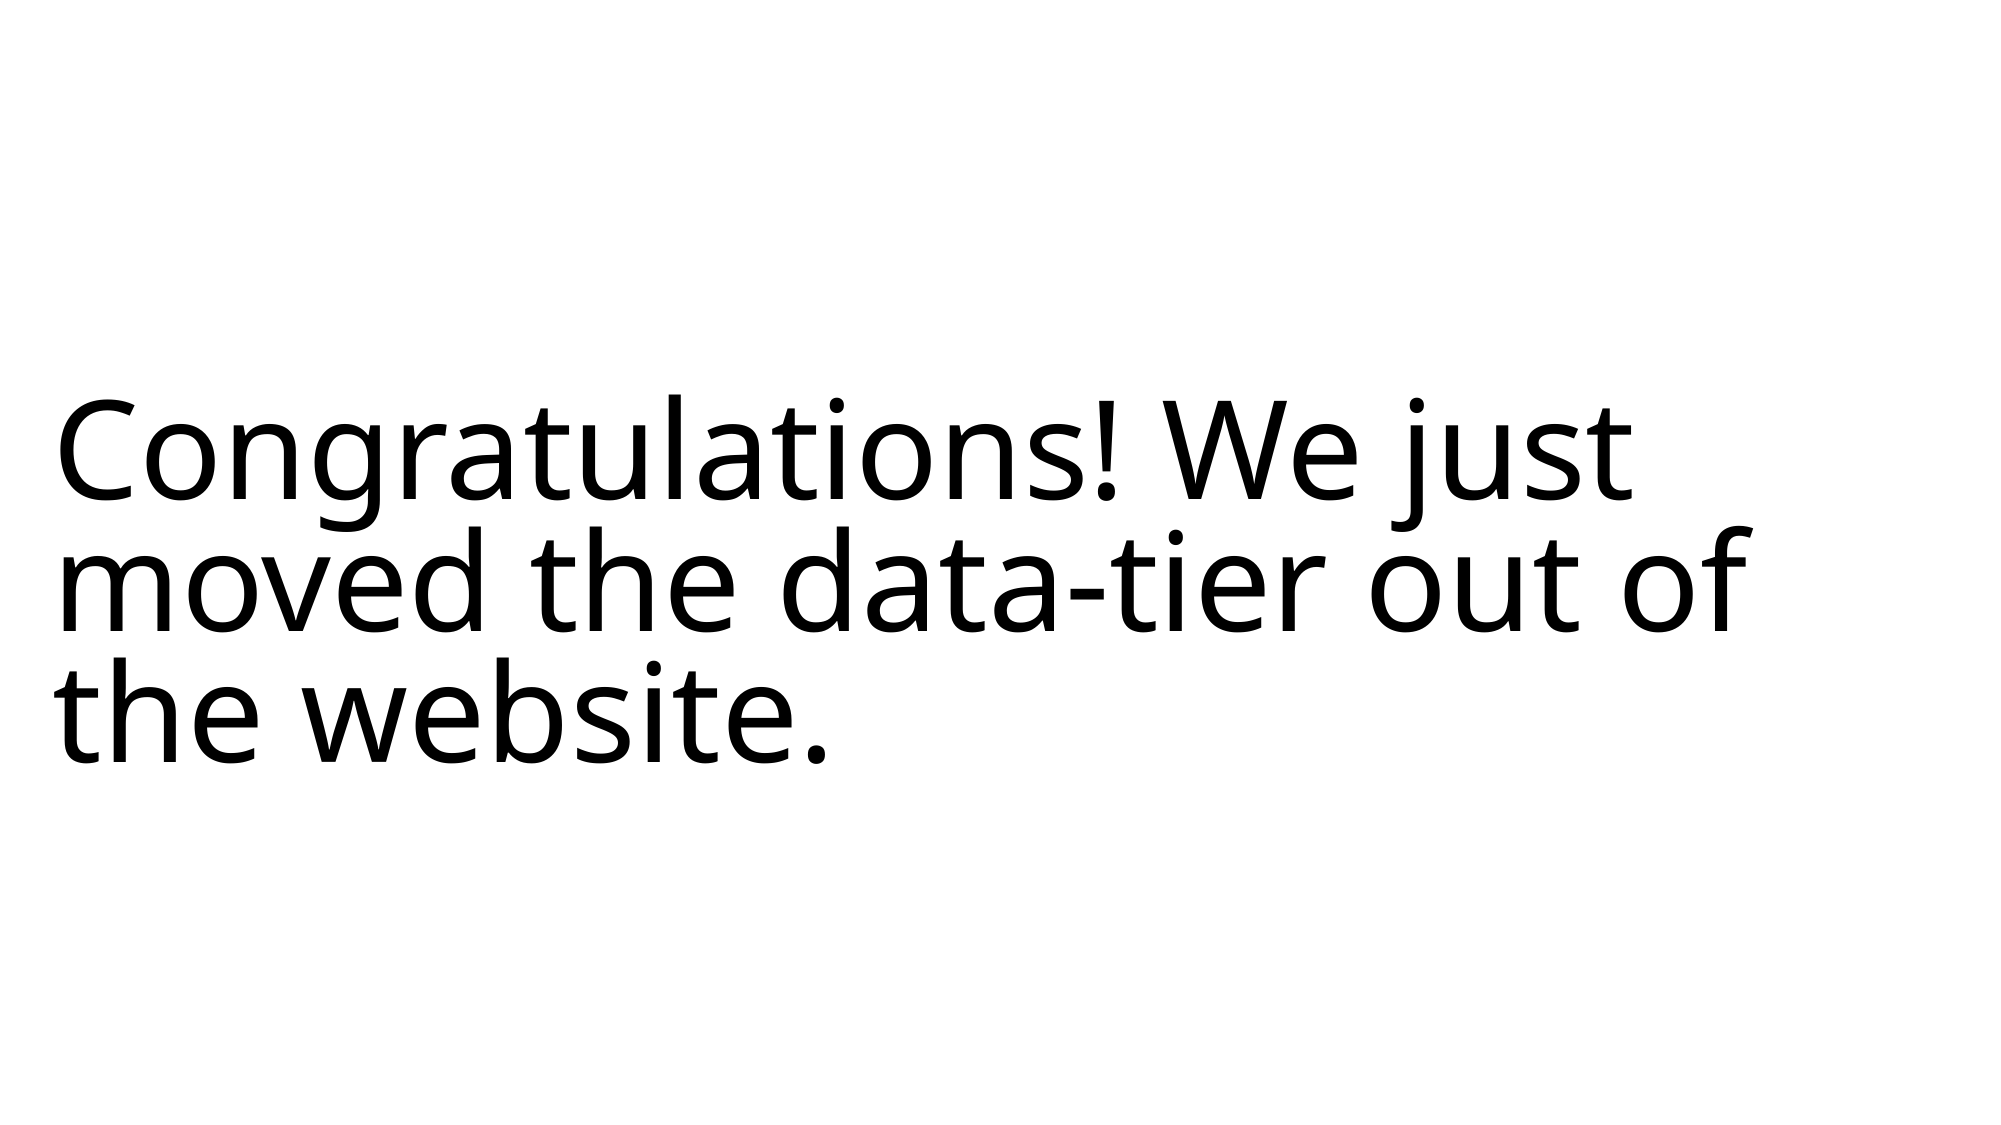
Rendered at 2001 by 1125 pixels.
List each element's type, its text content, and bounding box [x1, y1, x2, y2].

title Congratulations! We just moved the data-tier out of the website. [37, 386, 2000, 665]
